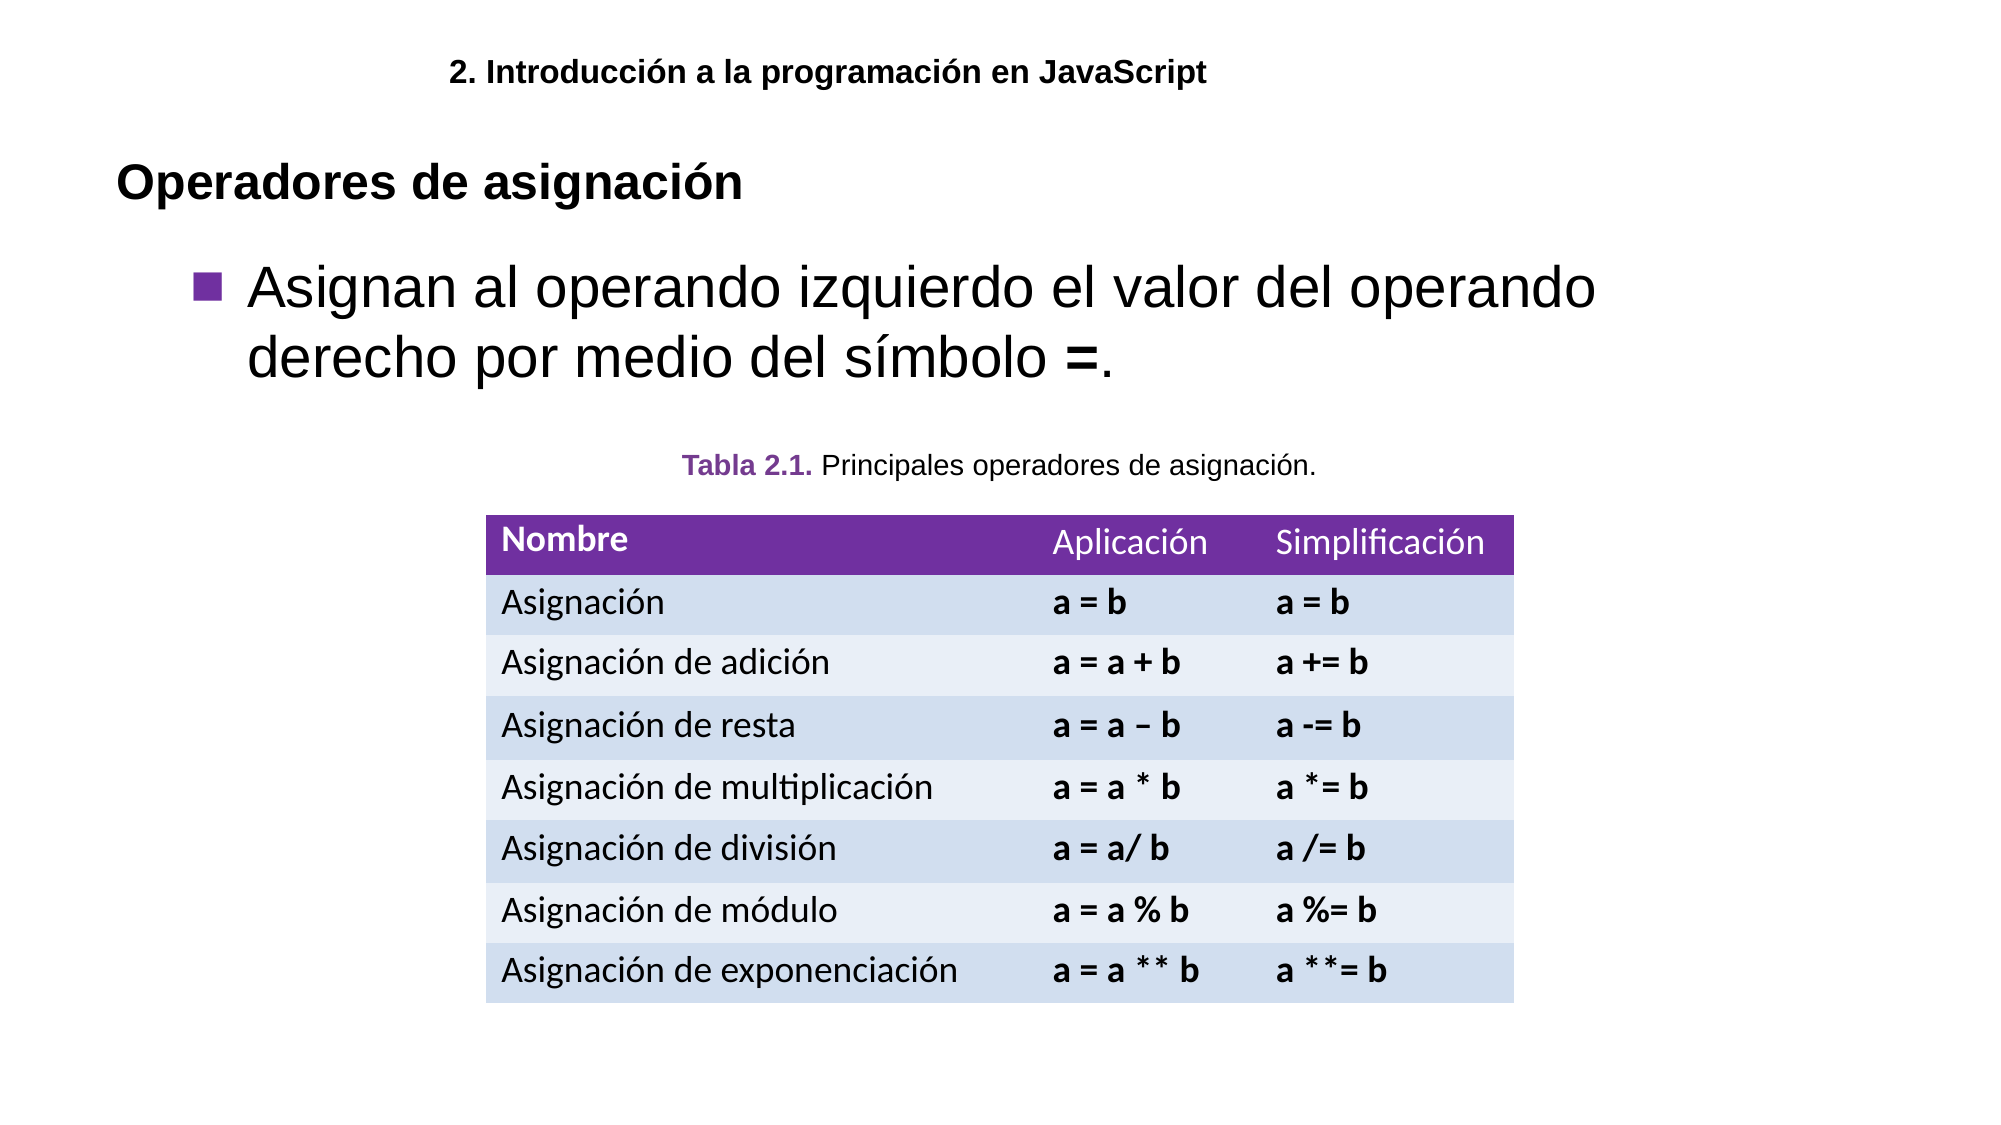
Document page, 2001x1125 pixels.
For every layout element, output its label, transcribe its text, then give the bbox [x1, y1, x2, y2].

table_header Simplificación [1261, 515, 1514, 575]
table_cell a = b [1038, 575, 1261, 635]
table_cell a = a % b [1038, 883, 1261, 943]
table_header Nombre [486, 515, 1038, 575]
table_cell a = a + b [1038, 635, 1261, 696]
table_cell Asignación de módulo [486, 883, 1038, 943]
text_box 2. Introducción a la programación en JavaScript [434, 42, 1512, 98]
table_cell a = a * b [1038, 760, 1261, 820]
text_box Asignan al operando izquierdo el valor del operando derecho por medio del símbolo =. [176, 241, 1821, 397]
table_cell a = b [1261, 575, 1514, 635]
table_cell a %= b [1261, 883, 1514, 943]
table_cell Asignación de resta [486, 696, 1038, 760]
table_cell a = a ** b [1038, 943, 1261, 1003]
table_cell Asignación de adición [486, 635, 1038, 696]
table_cell Asignación de exponenciación [486, 943, 1038, 1003]
table_cell a *= b [1261, 760, 1514, 820]
table_header Aplicación [1038, 515, 1261, 575]
table_cell a -= b [1261, 696, 1514, 760]
table_cell a **= b [1261, 943, 1514, 1003]
table_cell a += b [1261, 635, 1514, 696]
table_cell Asignación de multiplicación [486, 760, 1038, 820]
table_cell a = a – b [1038, 696, 1261, 760]
text_box Tabla 2.1. Principales operadores de asignación. [159, 439, 1841, 489]
text_box Operadores de asignación [101, 140, 1899, 218]
table_cell Asignación de división [486, 820, 1038, 883]
table_cell a = a/ b [1038, 820, 1261, 883]
table_cell a /= b [1261, 820, 1514, 883]
table_cell Asignación [486, 575, 1038, 635]
